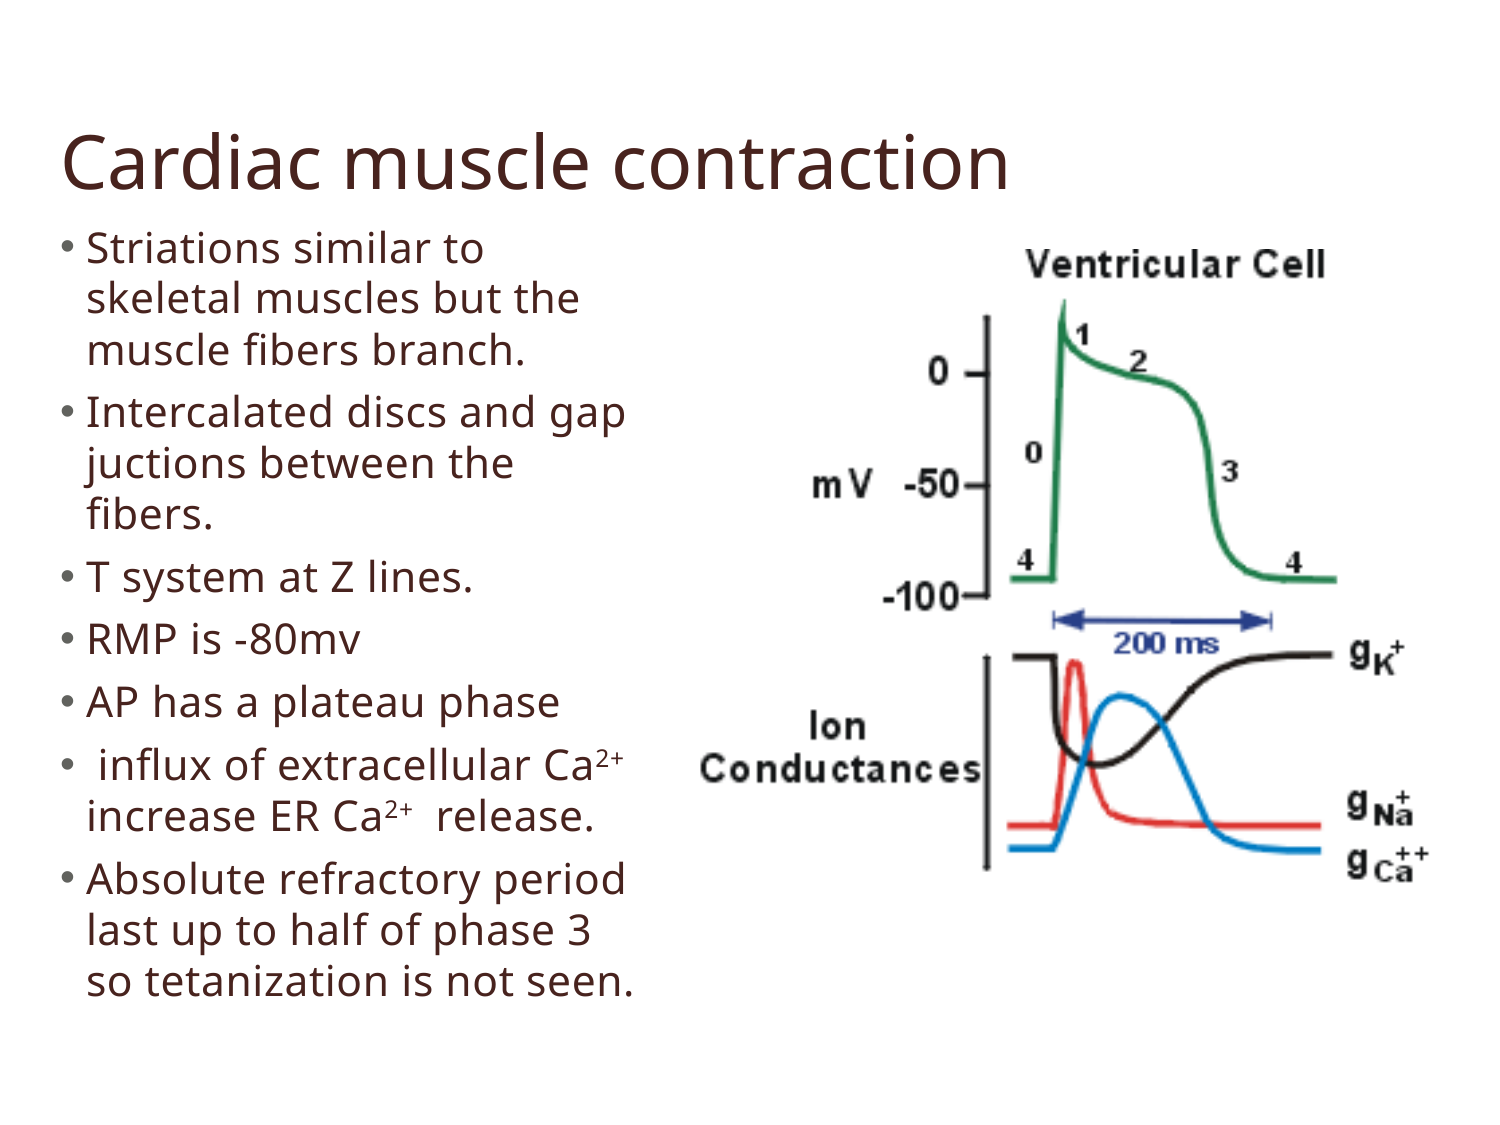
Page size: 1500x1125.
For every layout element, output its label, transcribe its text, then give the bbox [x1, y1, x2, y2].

picture [699, 249, 1455, 888]
title Cardiac muscle contraction [45, 37, 1455, 213]
list Striations similar to skeletal muscles but the muscle fibers branch. Intercalated discs and gap juctions between the fibers. T system at Z lines. RMP is -80mv AP has a plateau phase influx of extracellular Ca2+ increase ER Ca2+ release. Absolute refractory period last up to half of phase 3 so tetanization is not seen. [45, 213, 663, 1013]
